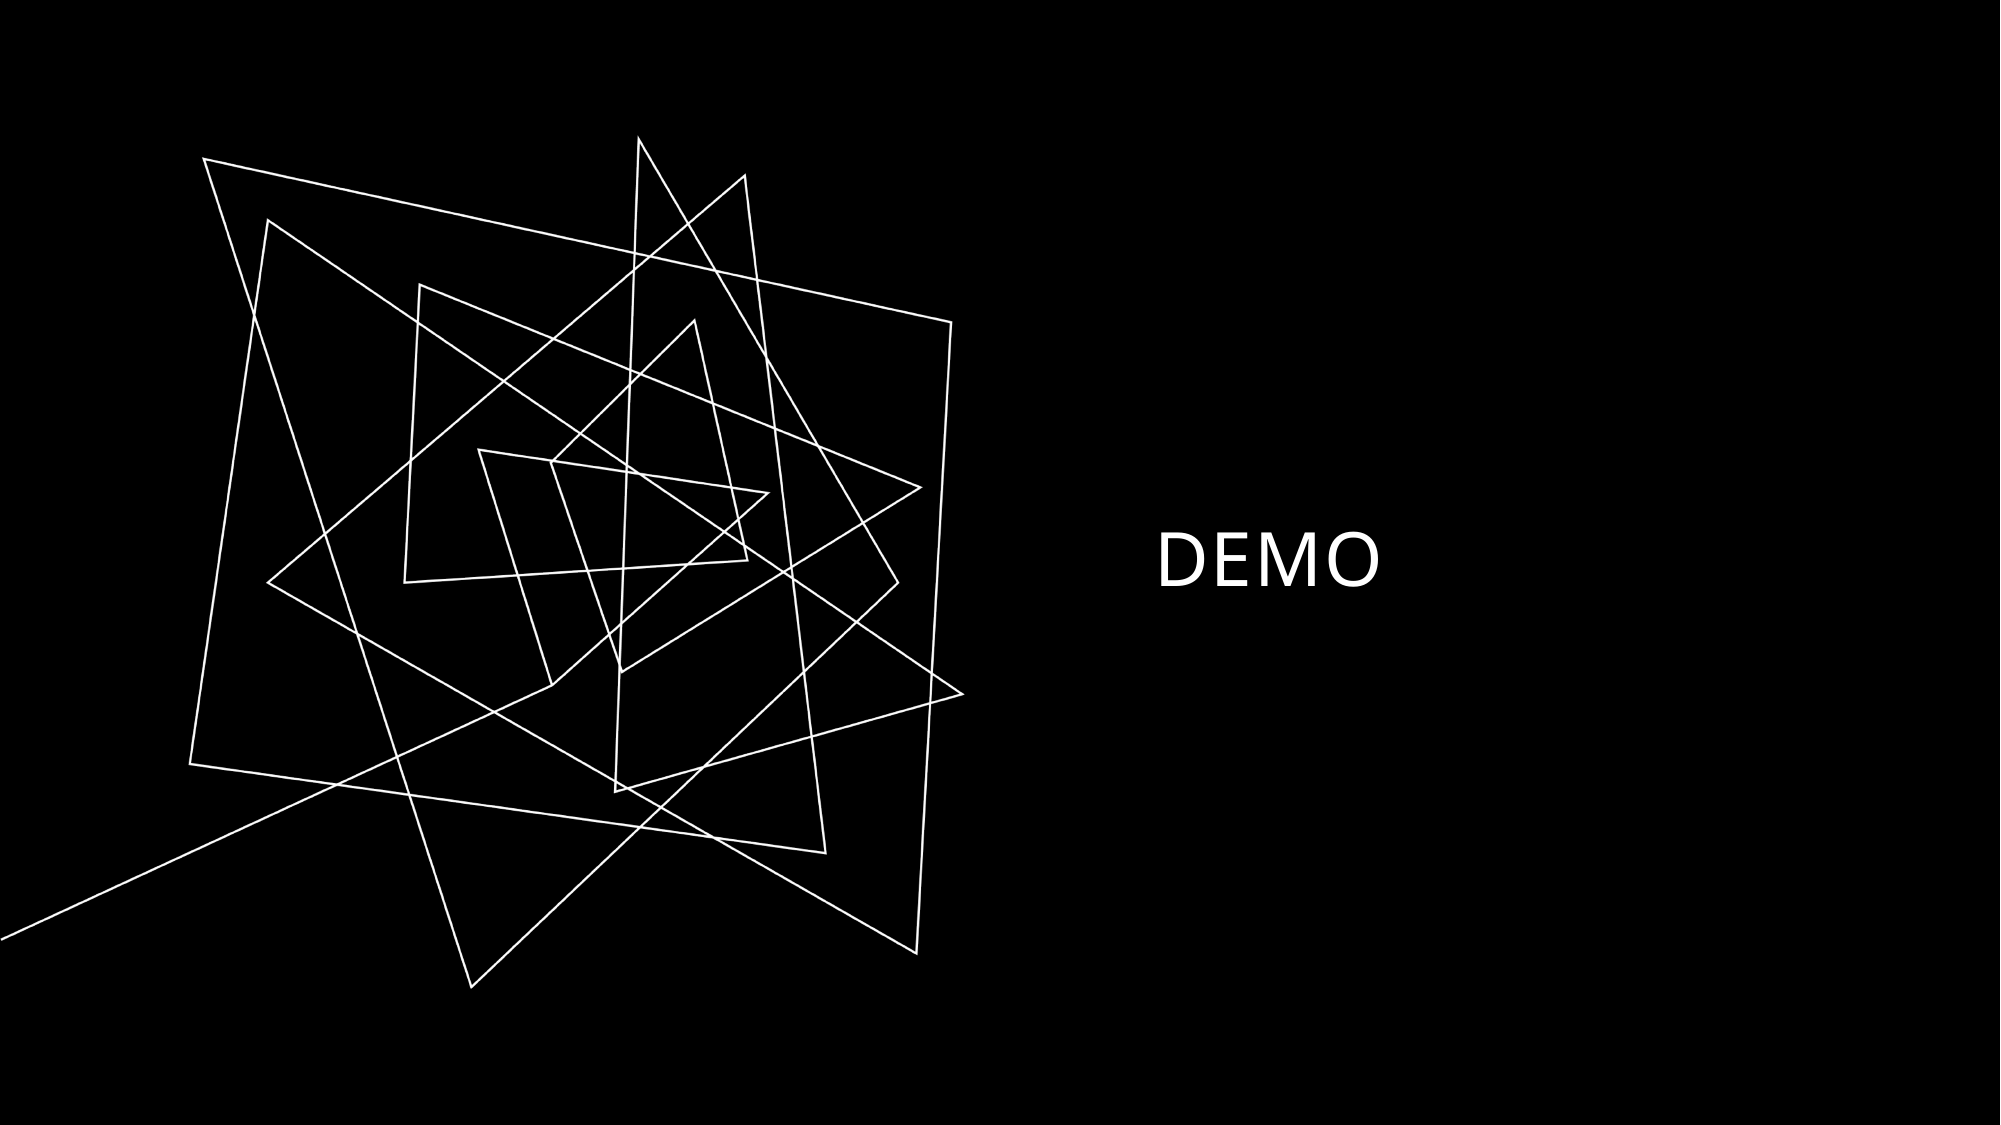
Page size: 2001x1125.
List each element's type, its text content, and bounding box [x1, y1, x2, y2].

picture [0, 135, 965, 989]
title Demo [1146, 421, 1833, 704]
